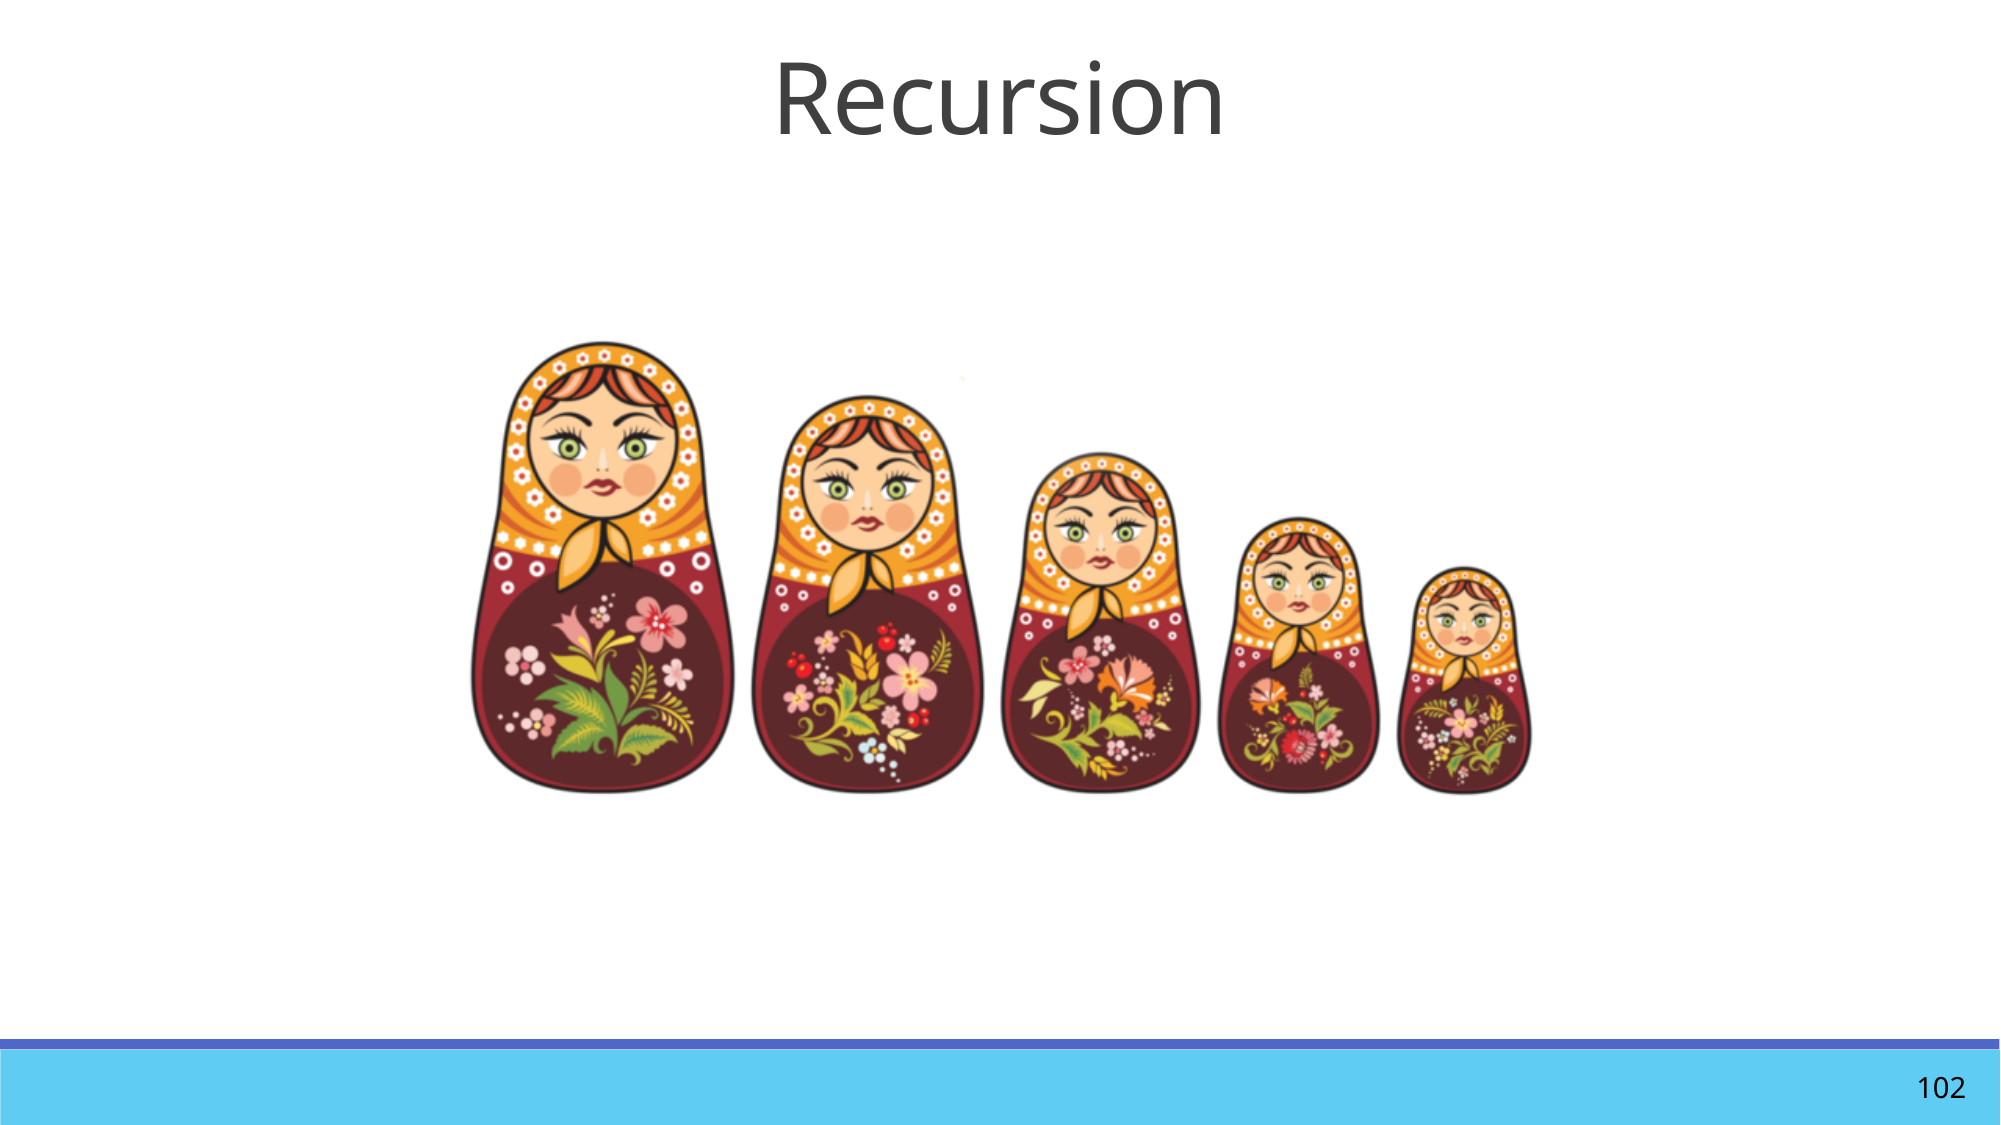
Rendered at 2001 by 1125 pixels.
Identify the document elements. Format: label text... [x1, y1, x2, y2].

picture [453, 319, 1547, 806]
slide_number 102 [1766, 1059, 1982, 1120]
title Recursion [0, 0, 2000, 163]
